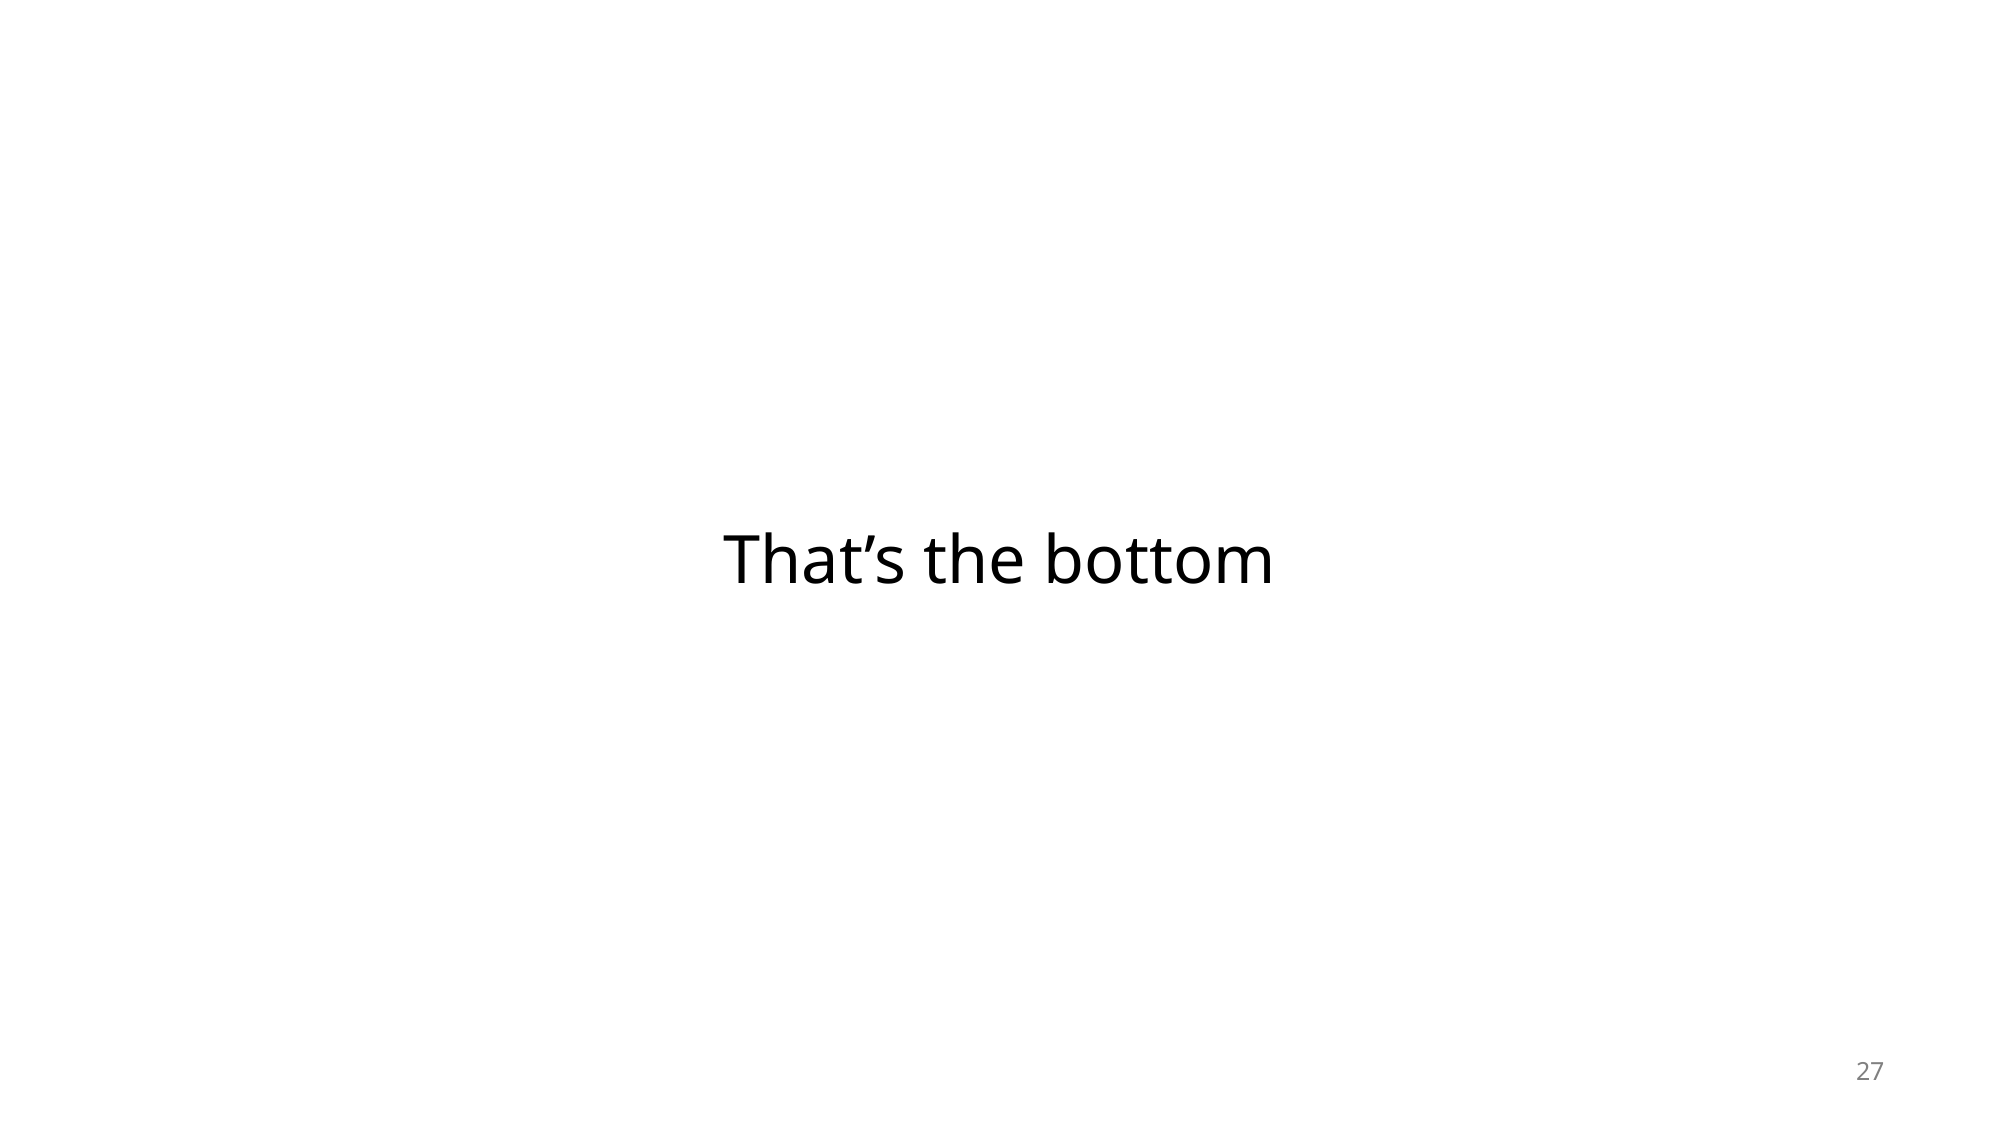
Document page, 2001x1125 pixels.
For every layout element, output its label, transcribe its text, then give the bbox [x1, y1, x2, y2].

title That’s the bottom [99, 506, 1900, 619]
slide_number 27 [1749, 1042, 1900, 1103]
